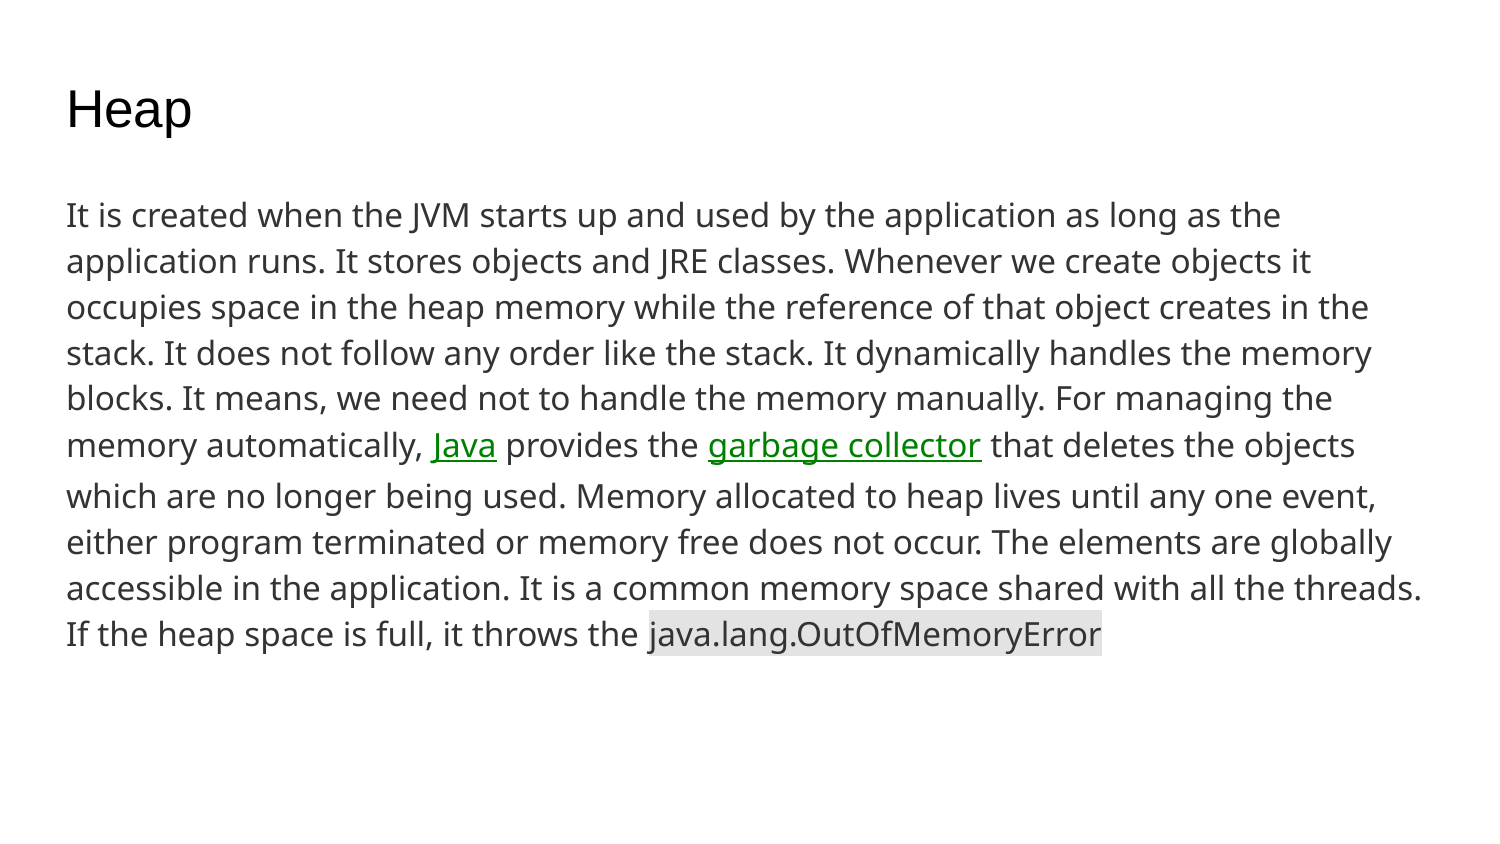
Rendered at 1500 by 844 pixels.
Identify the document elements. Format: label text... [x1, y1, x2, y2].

list It is created when the JVM starts up and used by the application as long as the application runs. It stores objects and JRE classes. Whenever we create objects it occupies space in the heap memory while the reference of that object creates in the stack. It does not follow any order like the stack. It dynamically handles the memory blocks. It means, we need not to handle the memory manually. For managing the memory automatically, Java provides the garbage collector that deletes the objects which are no longer being used. Memory allocated to heap lives until any one event, either program terminated or memory free does not occur. The elements are globally accessible in the application. It is a common memory space shared with all the threads. If the heap space is full, it throws the java.lang.OutOfMemoryError [51, 173, 1449, 734]
title Heap [51, 59, 1449, 154]
